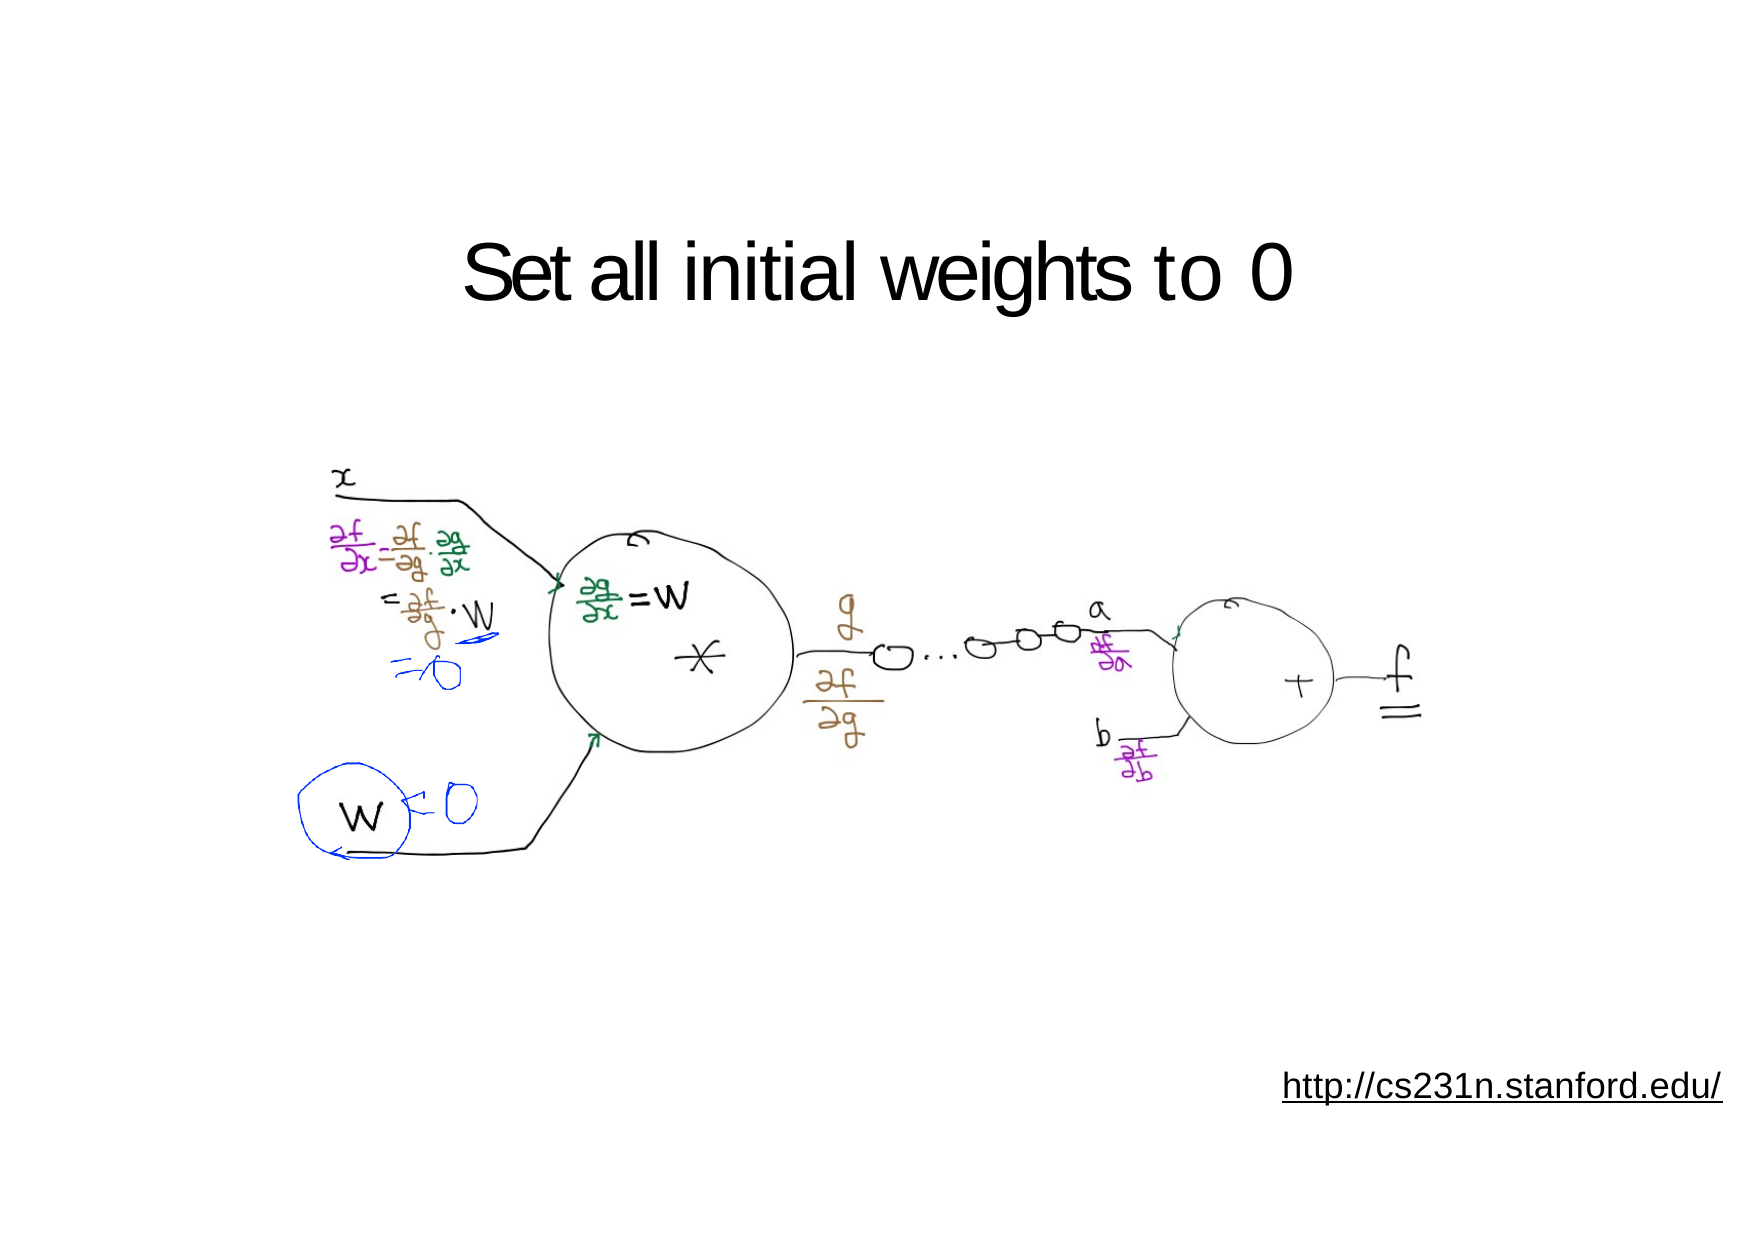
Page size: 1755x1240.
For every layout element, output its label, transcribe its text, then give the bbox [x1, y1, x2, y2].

text_box [390, 632, 499, 690]
title Set all initial weights to 0 [459, 216, 1297, 426]
text_box http://cs231n.stanford.edu/ [1280, 1060, 1726, 1107]
text_box [297, 762, 478, 860]
text_box [329, 468, 1422, 856]
